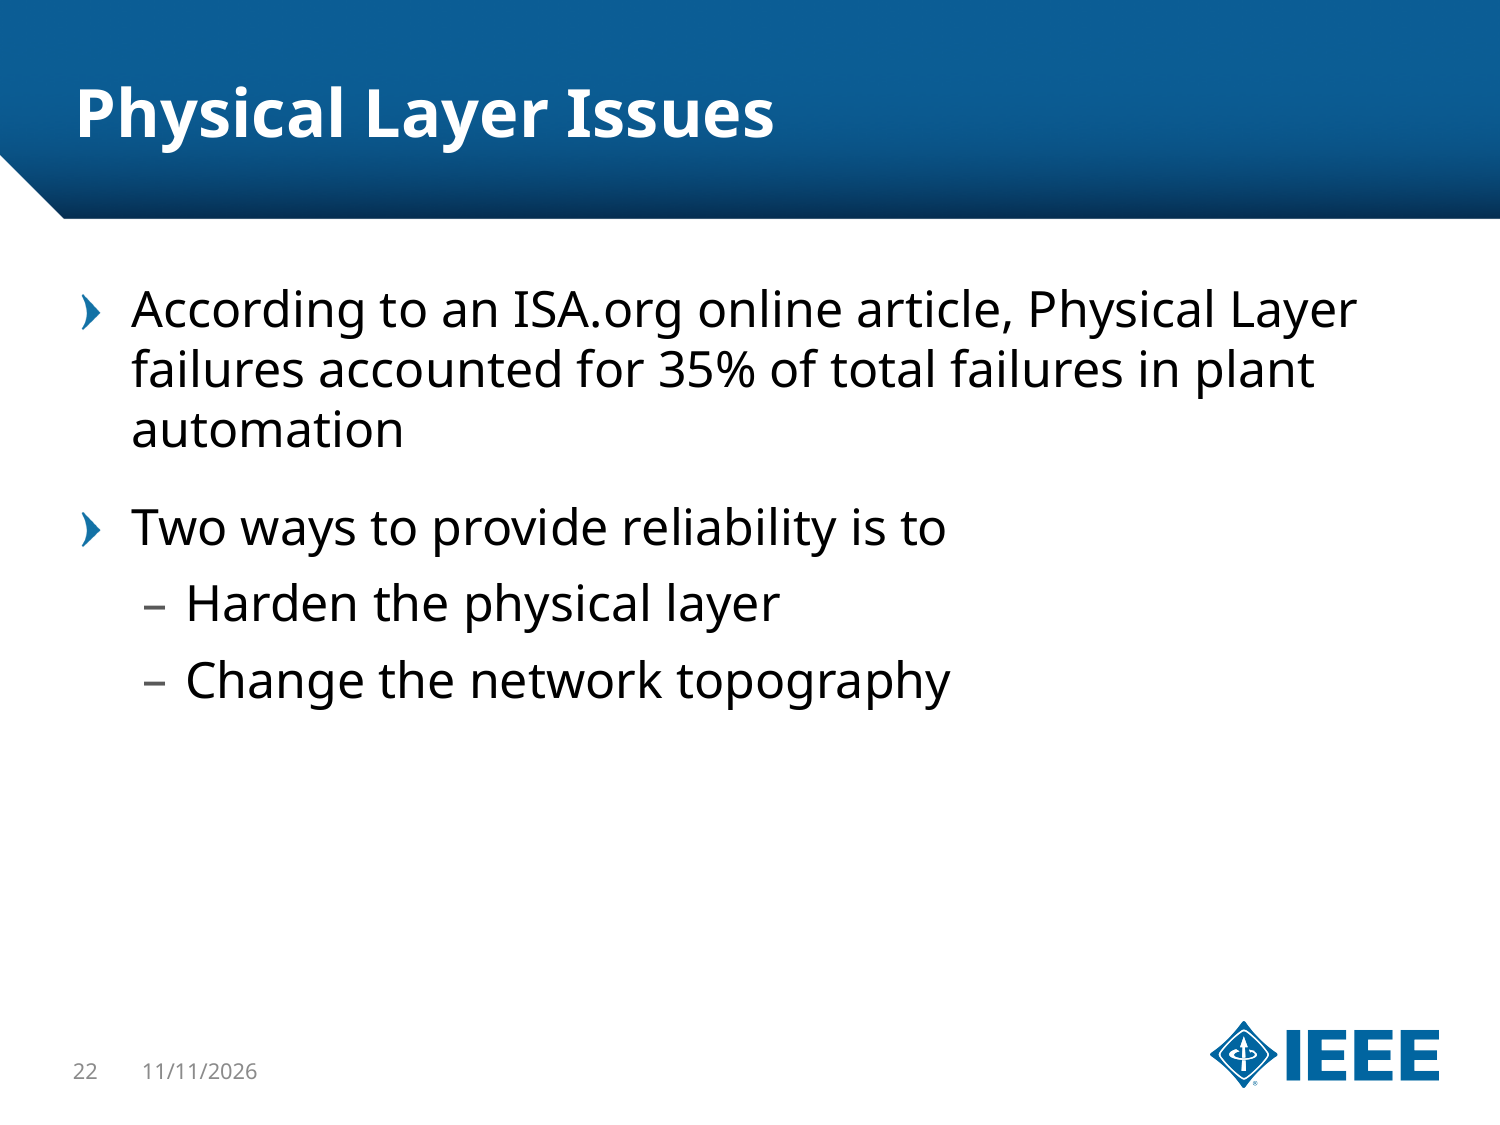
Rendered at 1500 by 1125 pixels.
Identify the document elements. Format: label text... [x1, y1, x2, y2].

slide_number 22 [72, 1042, 132, 1103]
title Physical Layer Issues [59, 22, 1426, 199]
list According to an ISA.org online article, Physical Layer failures accounted for 35% of total failures in plant automation Two ways to provide reliability is to Harden the physical layer Change the network topography [60, 270, 1426, 990]
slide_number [141, 1042, 412, 1103]
picture [0, 0, 1500, 1125]
